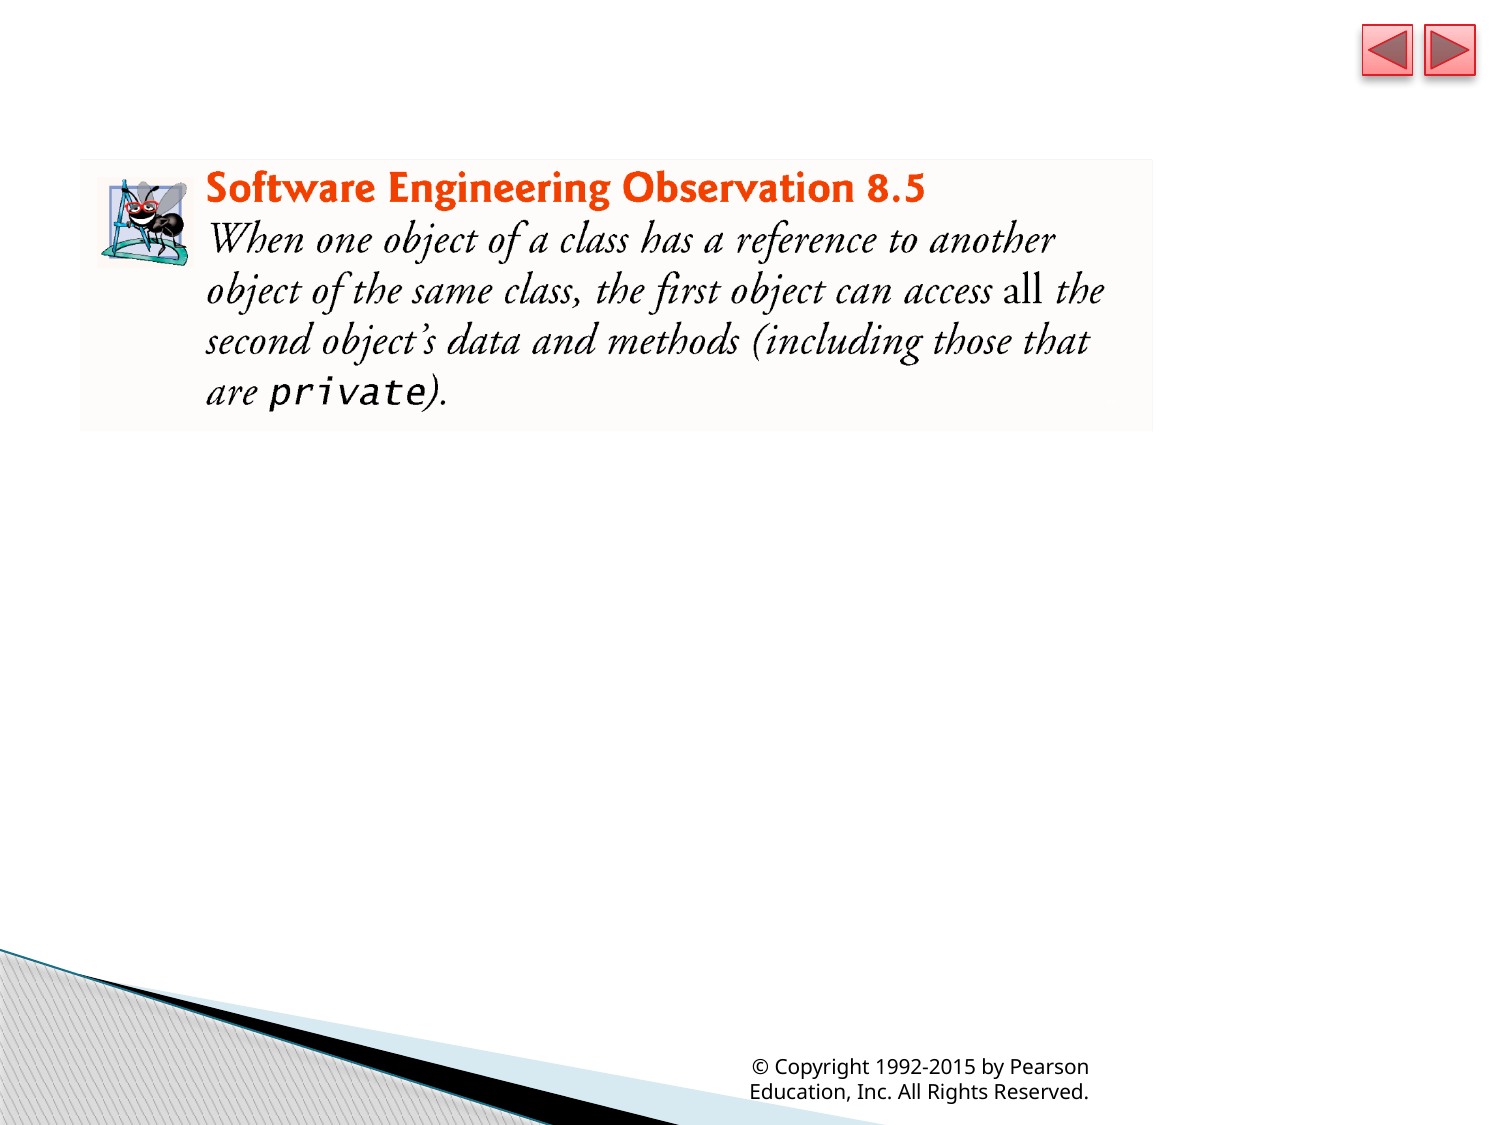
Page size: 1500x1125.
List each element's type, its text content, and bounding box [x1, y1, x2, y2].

picture [0, 106, 1500, 1018]
footer © Copyright 1992-2015 by Pearson Education, Inc. All Rights Reserved. [650, 1051, 1105, 1112]
